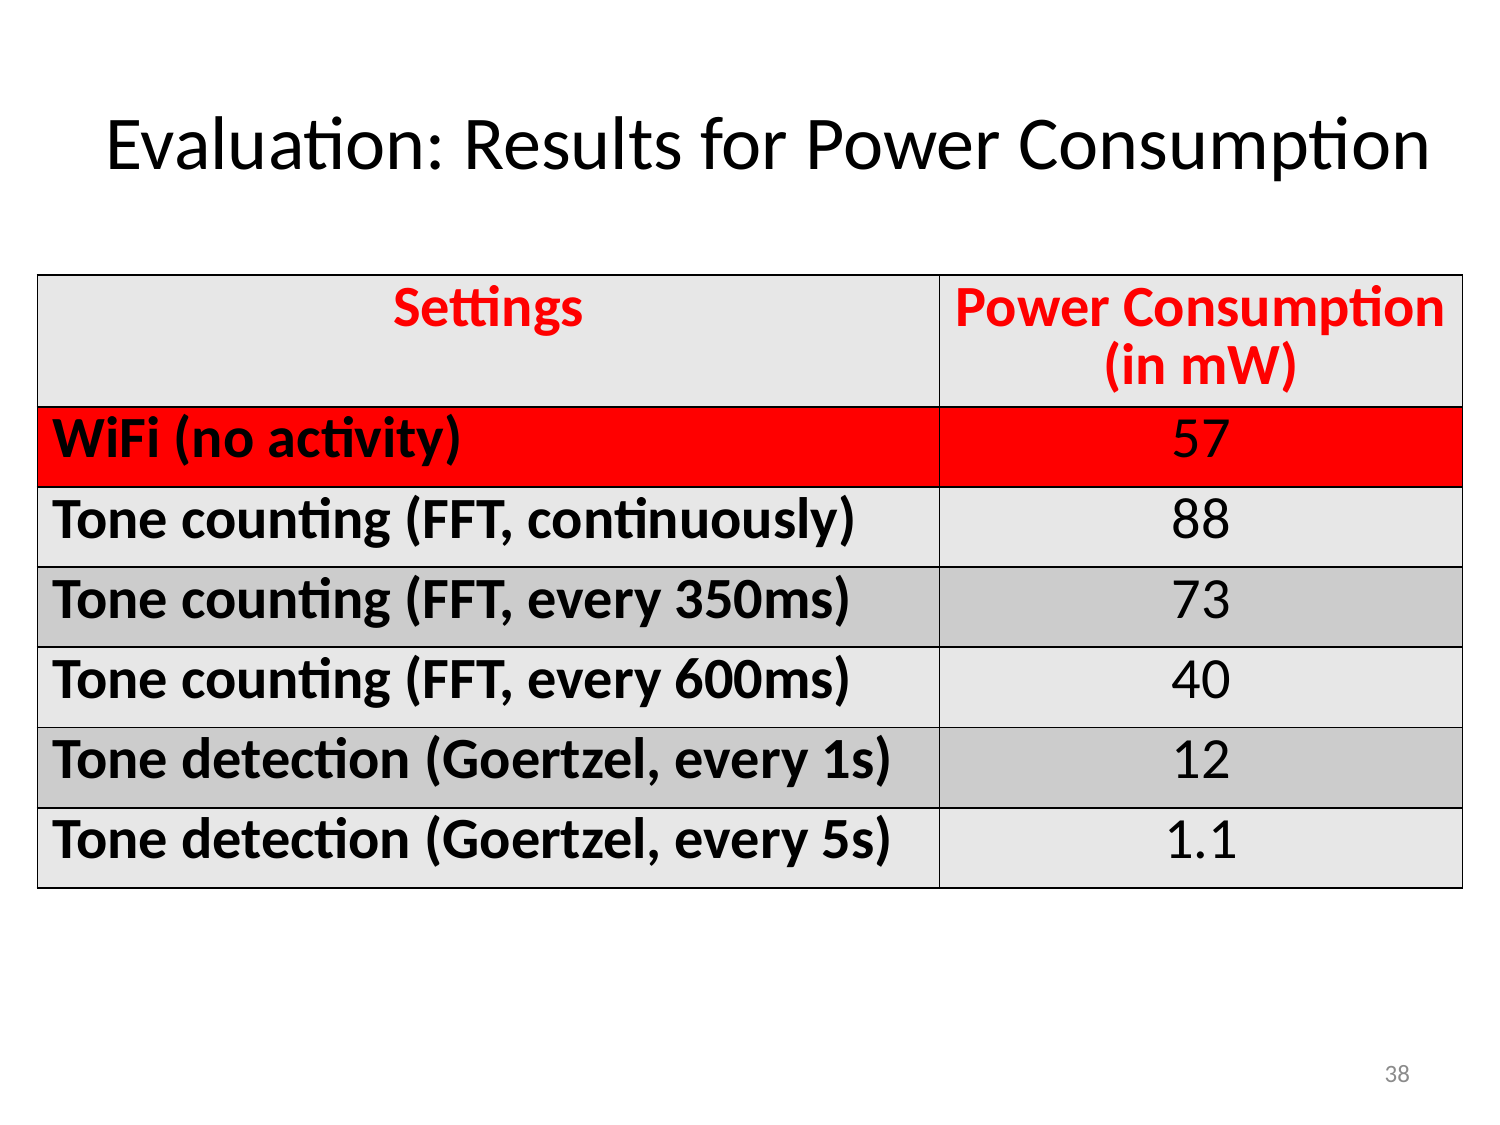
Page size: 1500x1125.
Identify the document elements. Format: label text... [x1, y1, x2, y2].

table_cell Tone counting (FFT, every 350ms) [38, 568, 939, 646]
table_cell 12 [940, 728, 1462, 807]
table_cell 57 [940, 408, 1462, 486]
table_cell Tone detection (Goertzel, every 5s) [38, 809, 939, 887]
table_header Power Consumption (in mW) [940, 276, 1462, 406]
table_cell Tone counting (FFT, every 600ms) [38, 648, 939, 727]
table_cell WiFi (no activity) [38, 408, 939, 486]
title Evaluation: Results for Power Consumption [75, 45, 1463, 233]
table_cell 40 [940, 648, 1462, 727]
table_cell Tone detection (Goertzel, every 1s) [38, 728, 939, 807]
slide_number 38 [1074, 1042, 1425, 1103]
table_cell 1.1 [940, 809, 1462, 887]
table_cell Tone counting (FFT, continuously) [38, 488, 939, 566]
table_cell 88 [940, 488, 1462, 566]
table_header Settings [38, 276, 939, 406]
table_cell 73 [940, 568, 1462, 646]
